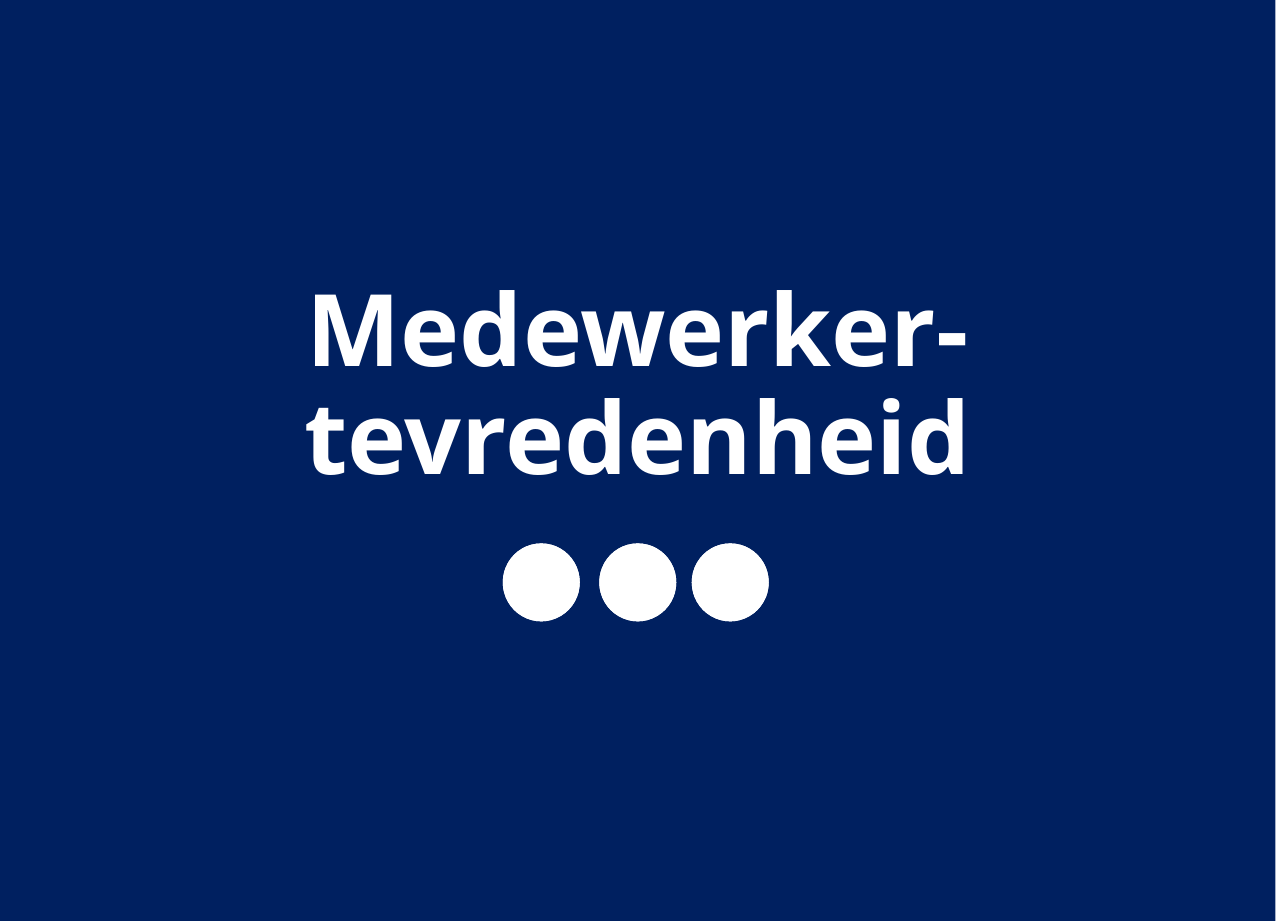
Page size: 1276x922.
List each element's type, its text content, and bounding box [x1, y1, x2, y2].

title Medewerker-tevredenheid [117, 257, 1158, 520]
